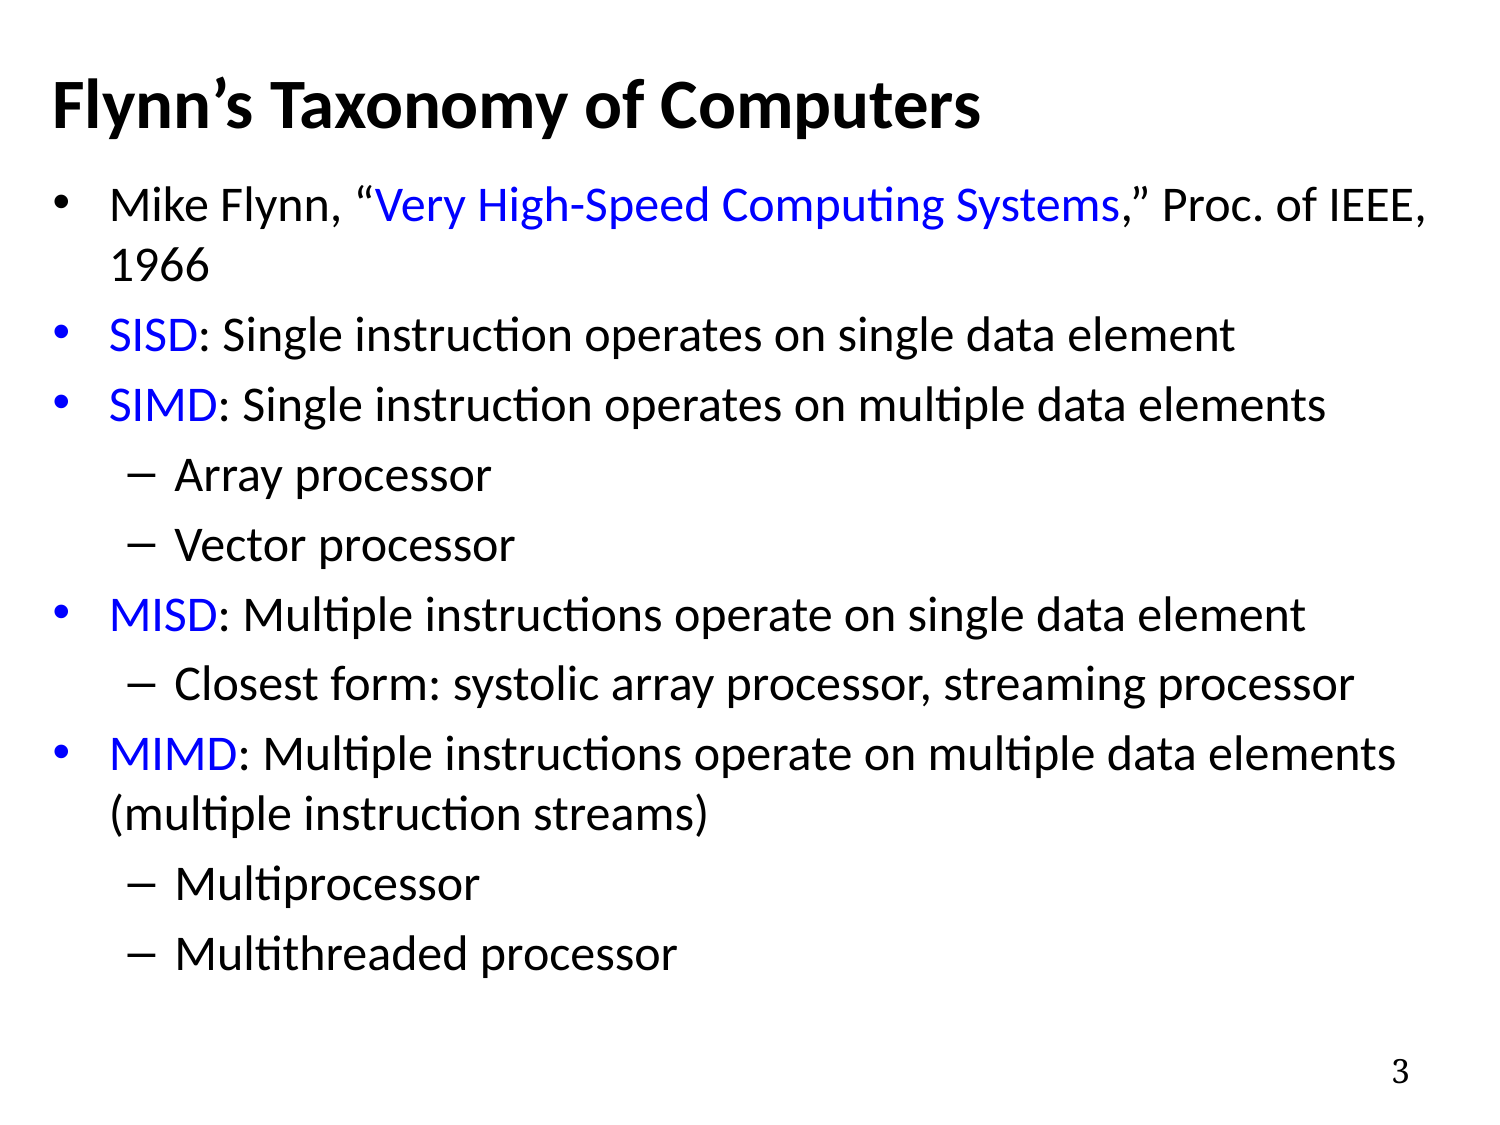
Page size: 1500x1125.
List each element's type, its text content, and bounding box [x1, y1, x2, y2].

title Flynn’s Taxonomy of Computers [37, 12, 1500, 188]
list Mike Flynn, “Very High-Speed Computing Systems,” Proc. of IEEE, 1966 SISD: Single instruction operates on single data element SIMD: Single instruction operates on multiple data elements Array processor Vector processor MISD: Multiple instructions operate on single data element Closest form: systolic array processor, streaming processor MIMD: Multiple instructions operate on multiple data elements (multiple instruction streams) Multiprocessor Multithreaded processor [37, 163, 1450, 1016]
slide_number 3 [1074, 1042, 1425, 1103]
